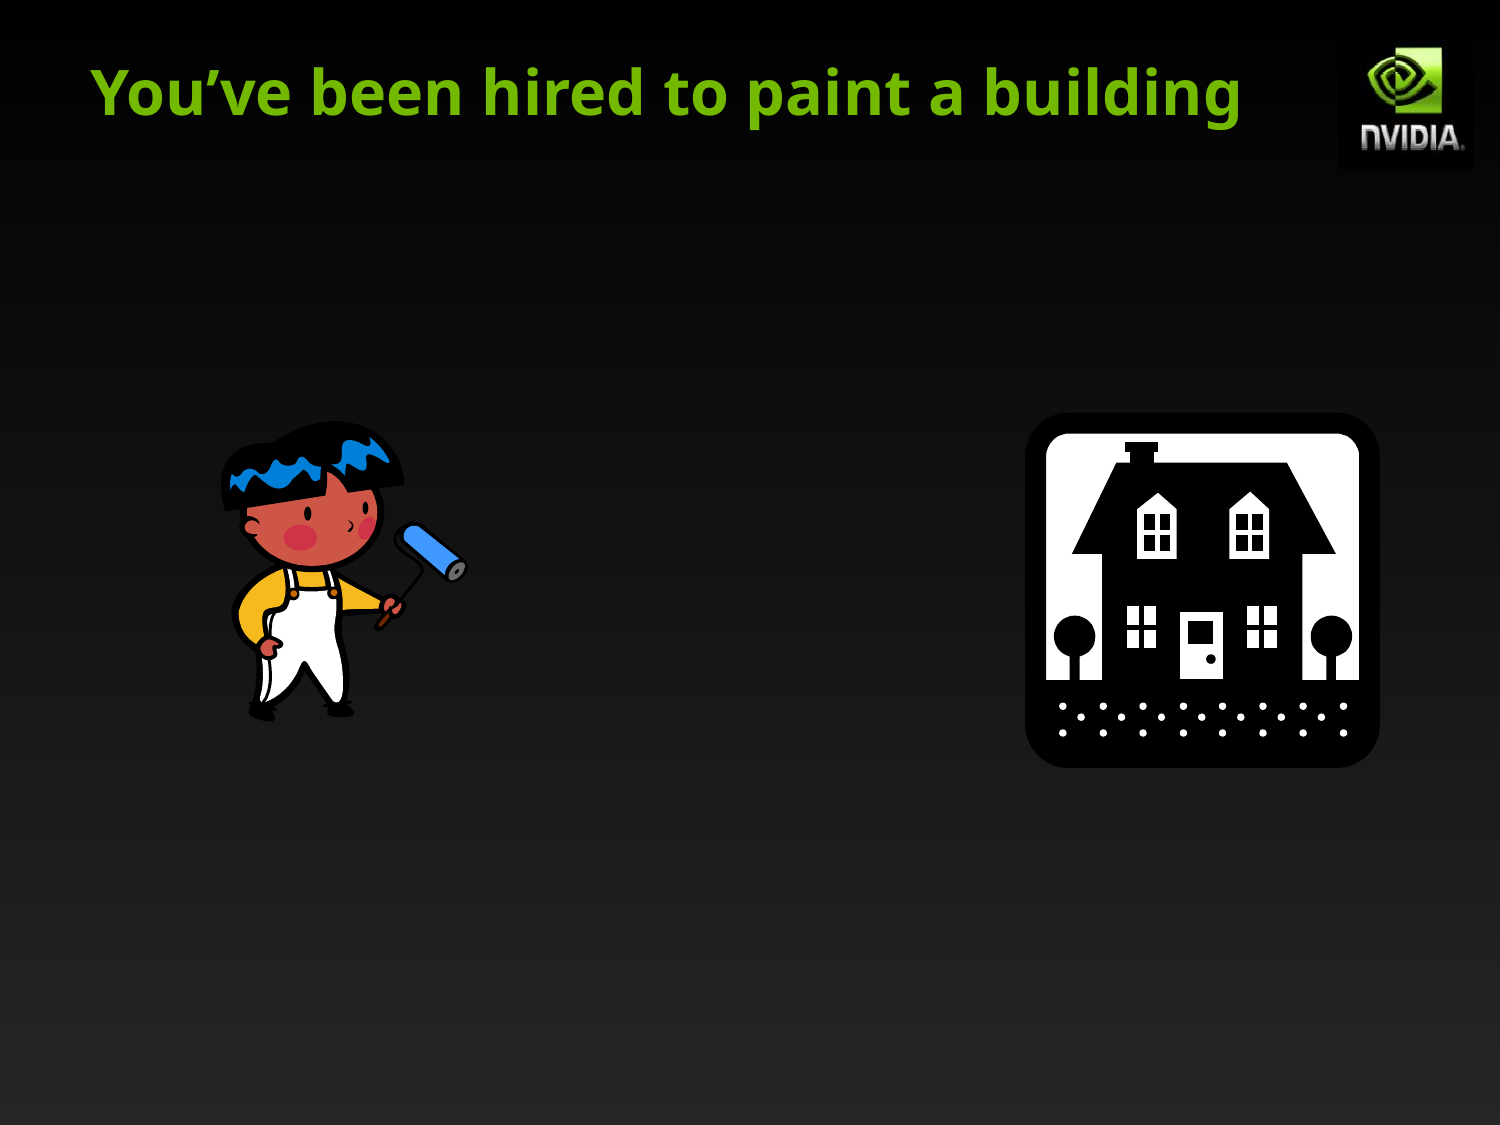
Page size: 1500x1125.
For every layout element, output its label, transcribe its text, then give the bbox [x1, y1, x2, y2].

picture [199, 403, 472, 722]
picture [1338, 36, 1474, 169]
title You’ve been hired to paint a building [74, 44, 1334, 152]
picture [1024, 412, 1381, 769]
